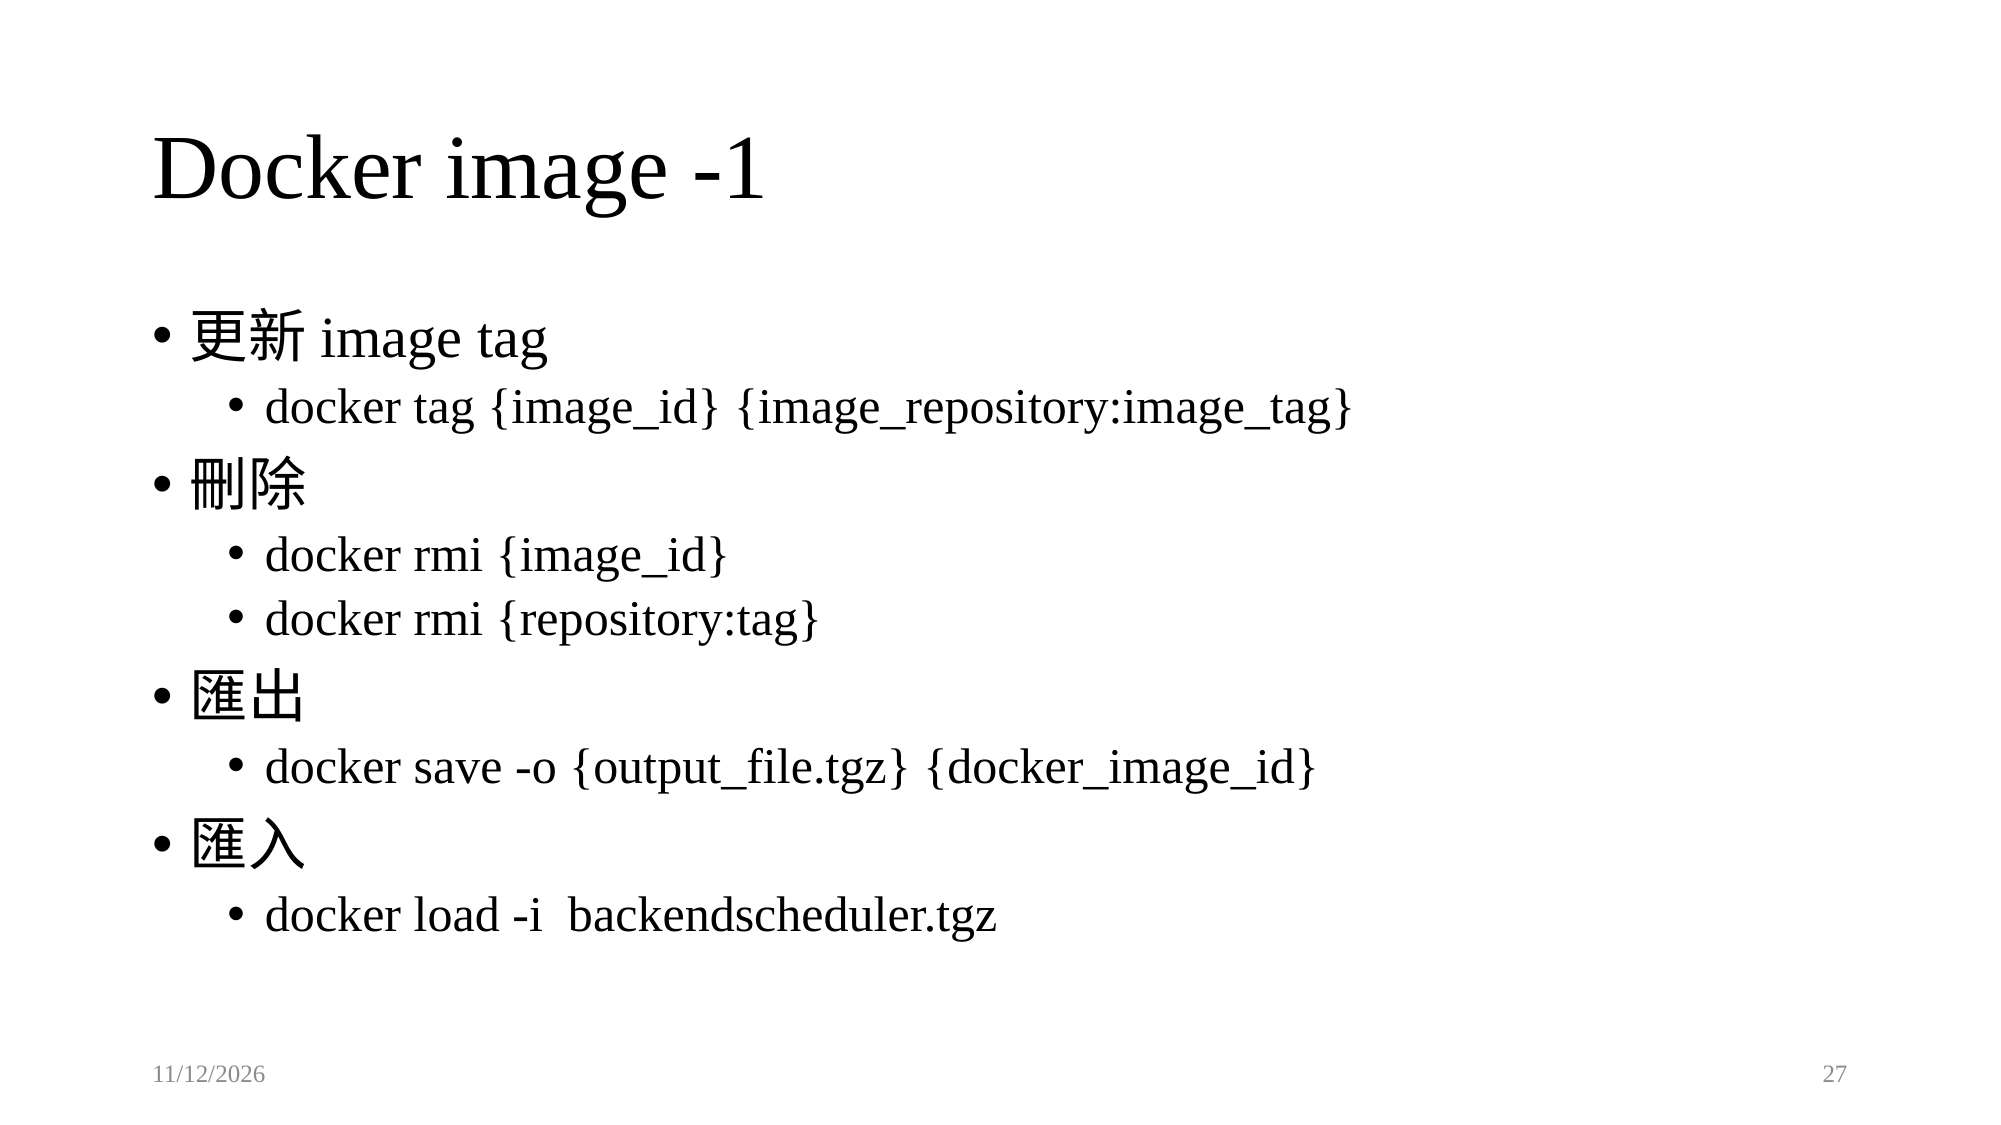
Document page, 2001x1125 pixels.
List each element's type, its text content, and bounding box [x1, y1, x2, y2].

slide_number 27 [1412, 1042, 1863, 1103]
title Docker image -1 [137, 59, 1863, 278]
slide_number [137, 1042, 588, 1103]
list 更新image tag docker tag {image_id} {image_repository:image_tag} 刪除 docker rmi {image_id} docker rmi {repository:tag} 匯出 docker save -o {output_file.tgz} {docker_image_id} 匯入 docker load -i backendscheduler.tgz [137, 299, 1863, 1014]
